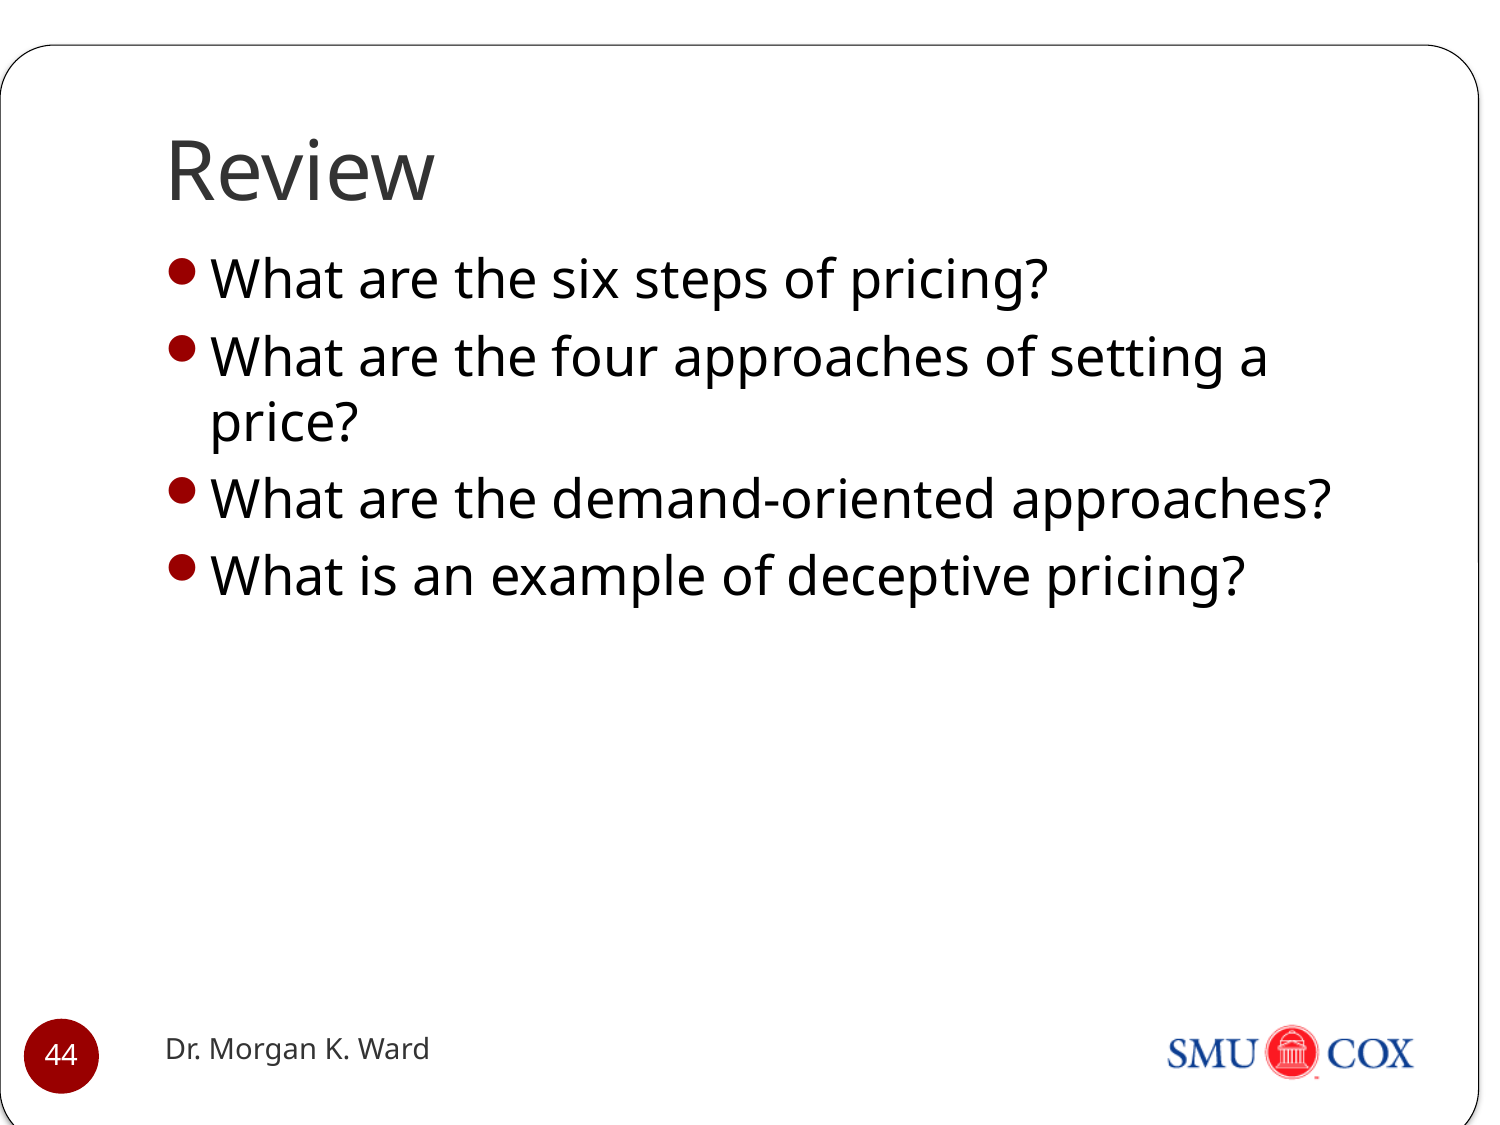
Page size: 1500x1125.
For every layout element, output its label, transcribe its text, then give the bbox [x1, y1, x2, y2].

slide_number 44 [23, 1018, 99, 1094]
list What are the six steps of pricing? What are the four approaches of setting a price? What are the demand-oriented approaches? What is an example of deceptive pricing? [150, 237, 1425, 988]
picture [1155, 1012, 1427, 1093]
title Review [150, 45, 1425, 233]
footer Dr. Morgan K. Ward [150, 1012, 800, 1088]
